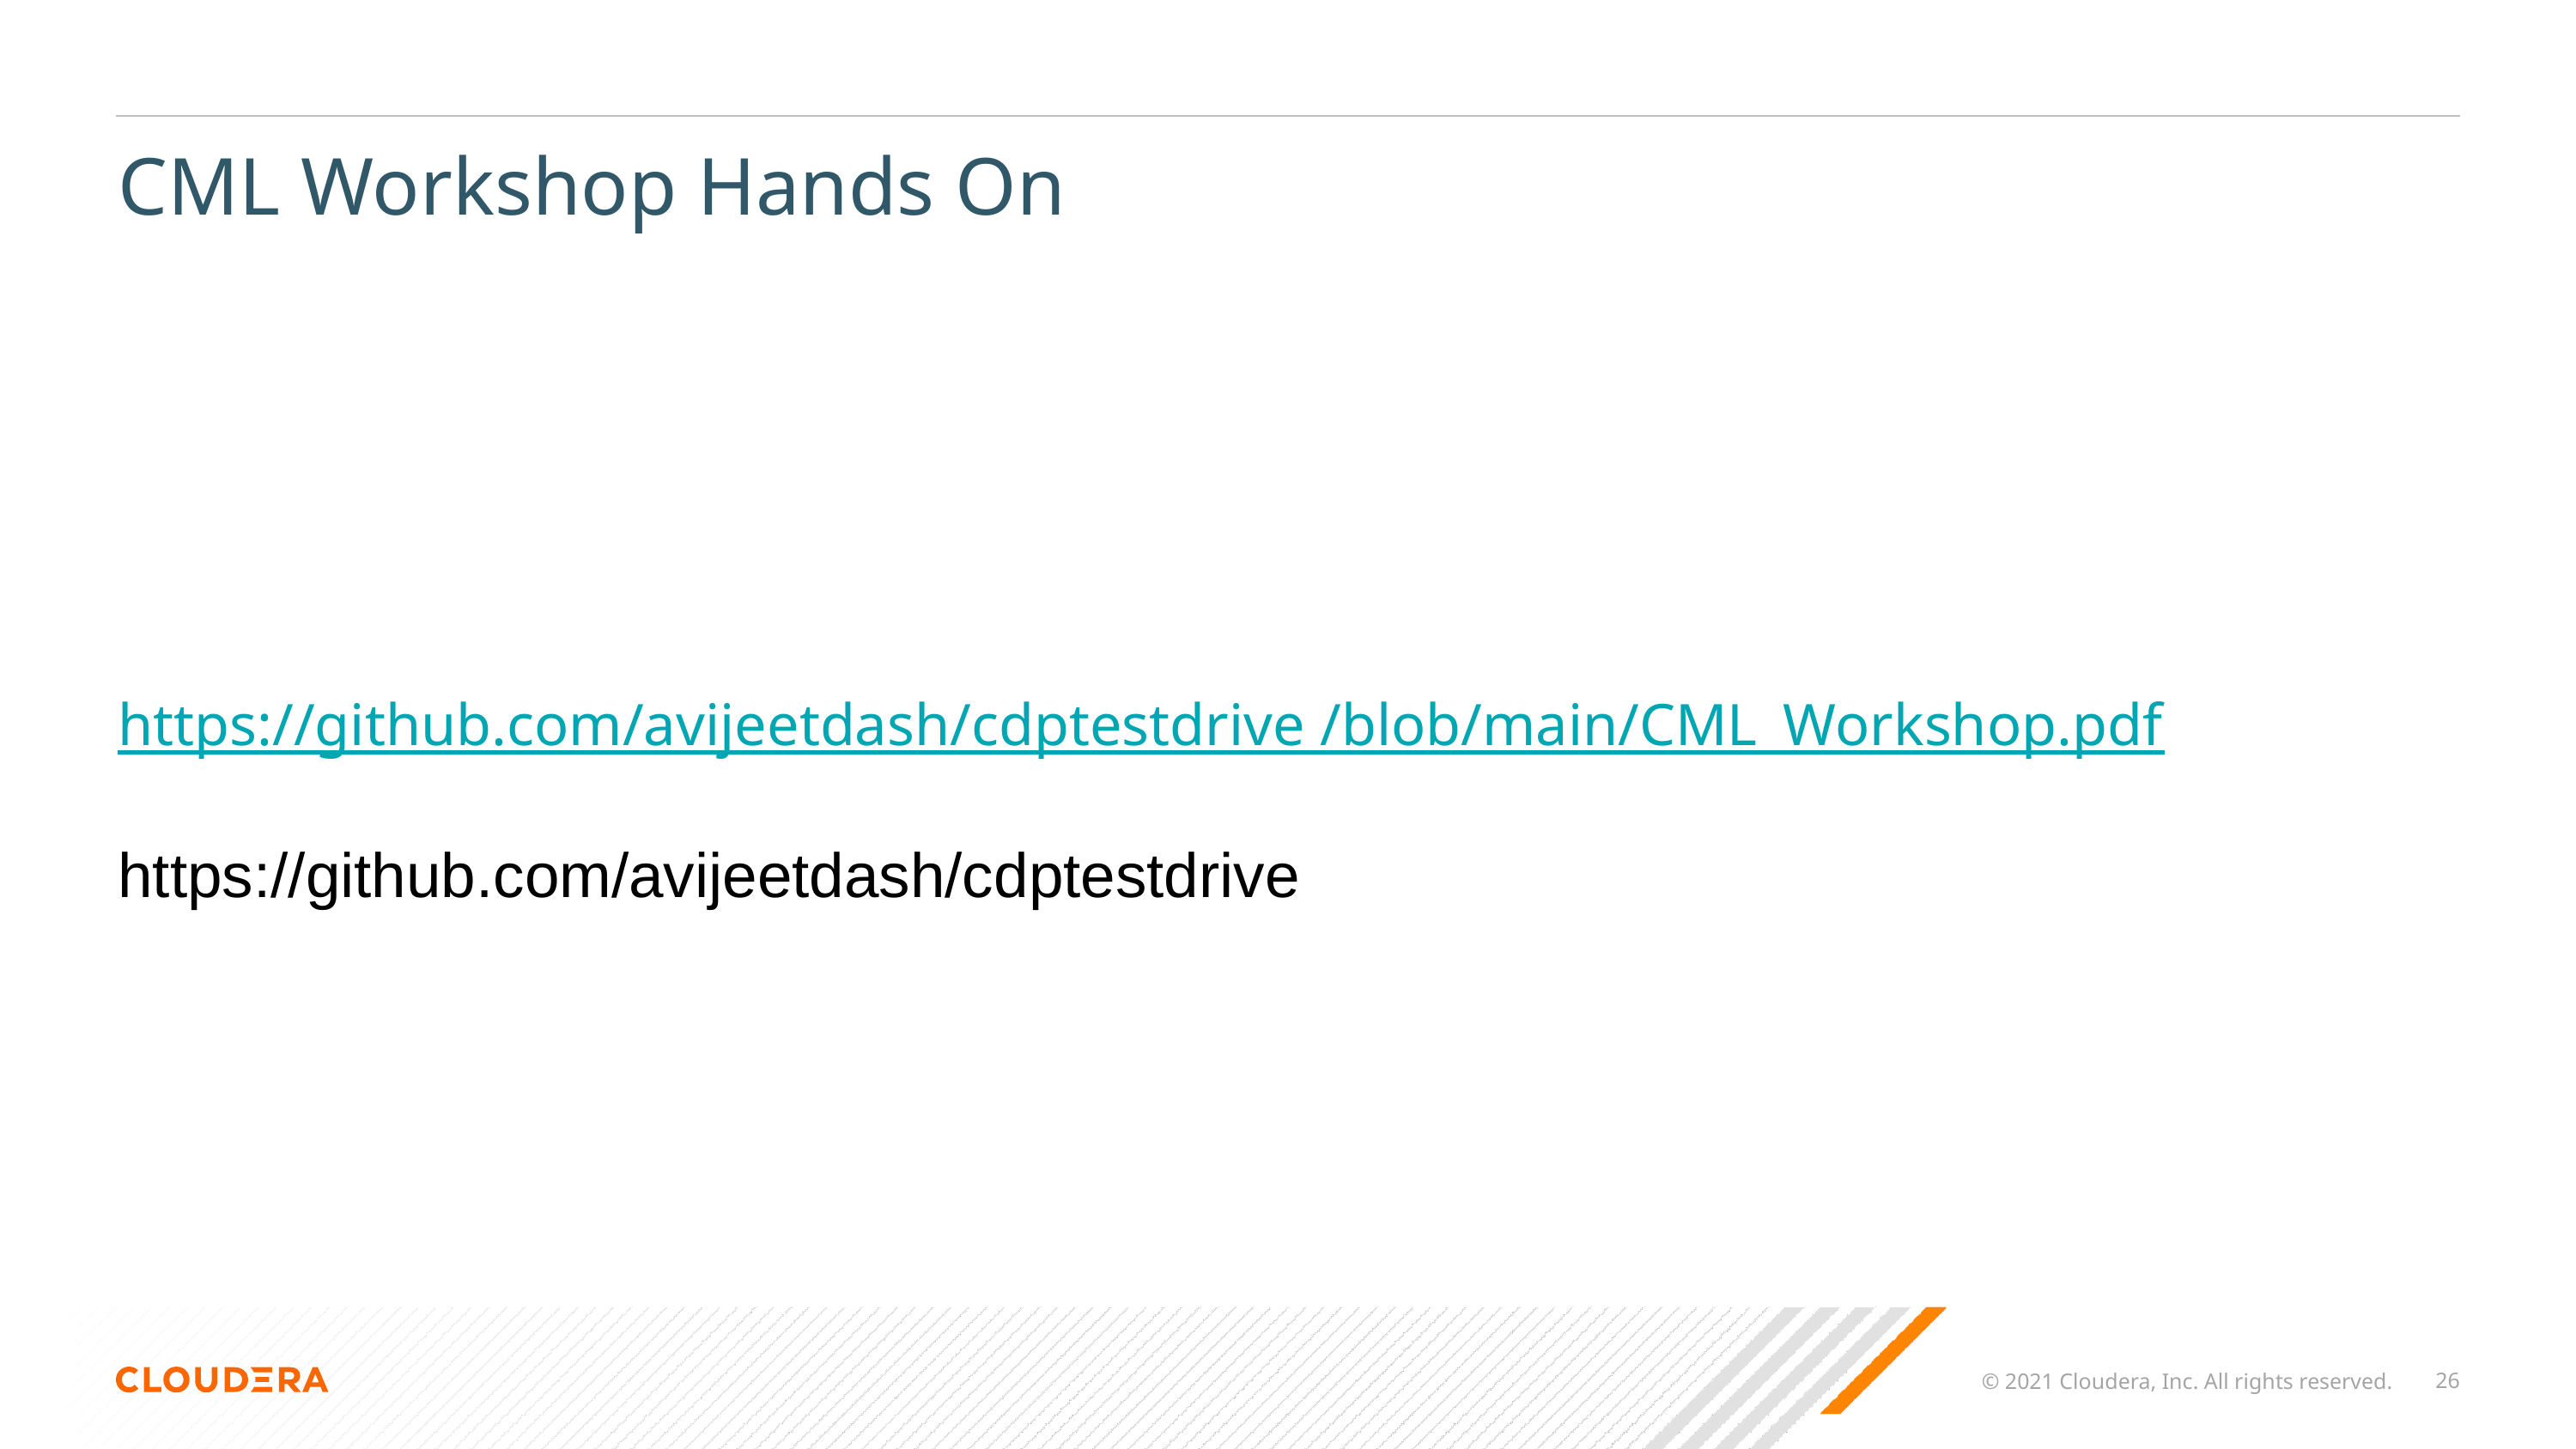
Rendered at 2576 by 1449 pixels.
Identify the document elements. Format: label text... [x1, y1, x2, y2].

picture [0, 1307, 1947, 1449]
list https://github.com/avijeetdash/cdptestdrive /blob/main/CML_Workshop.pdf https://github.com/avijeetdash/cdptestdrive [118, 681, 2458, 768]
title CML Workshop Hands On [118, 129, 2458, 247]
